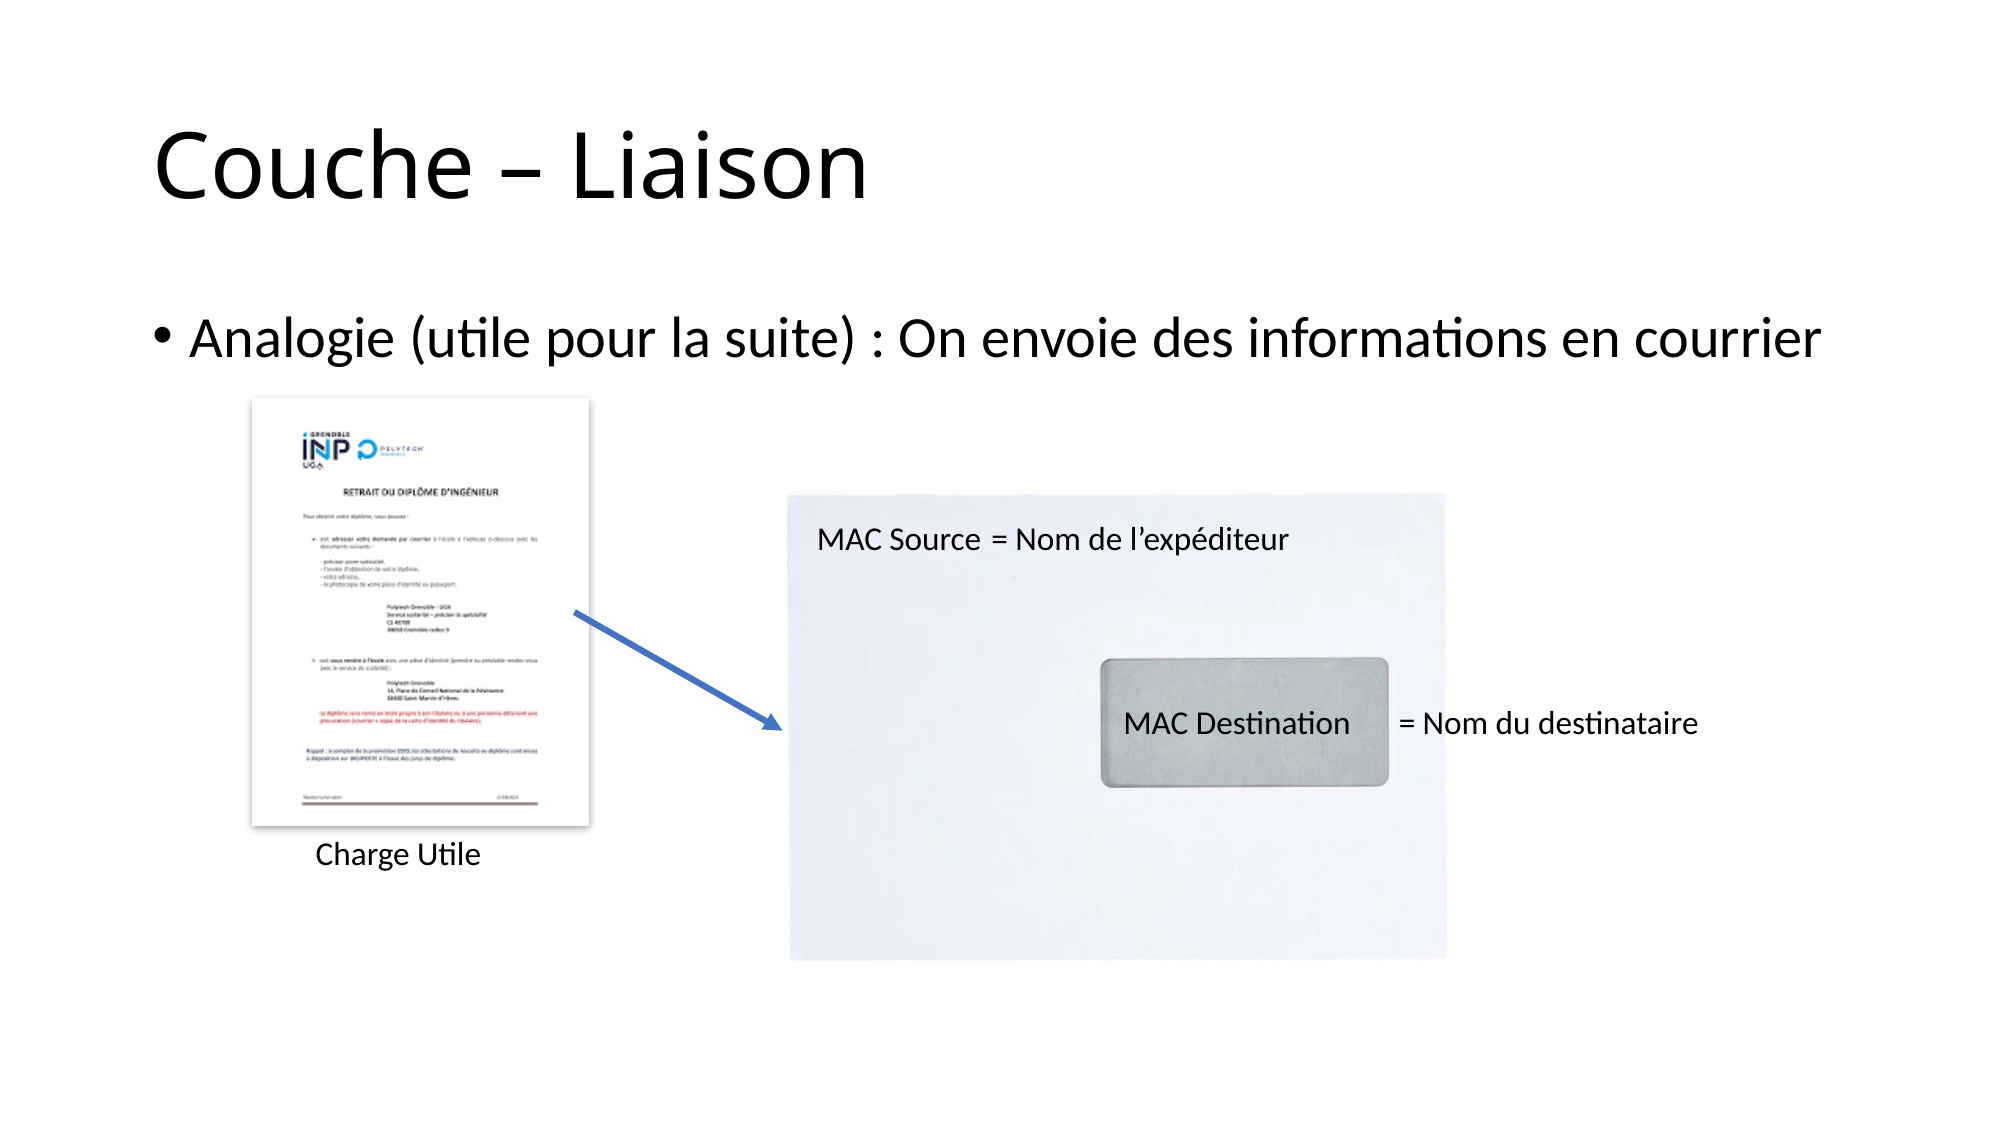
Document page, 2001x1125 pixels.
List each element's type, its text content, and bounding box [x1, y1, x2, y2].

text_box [574, 612, 783, 731]
title Couche – Liaison [137, 59, 1863, 278]
text_box Charge Utile [300, 824, 651, 880]
text_box = Nom du destinataire [1458, 693, 1734, 749]
picture [266, 412, 575, 812]
picture [782, 489, 1458, 972]
list Analogie (utile pour la suite) : On envoie des informations en courrier [137, 299, 1863, 1014]
